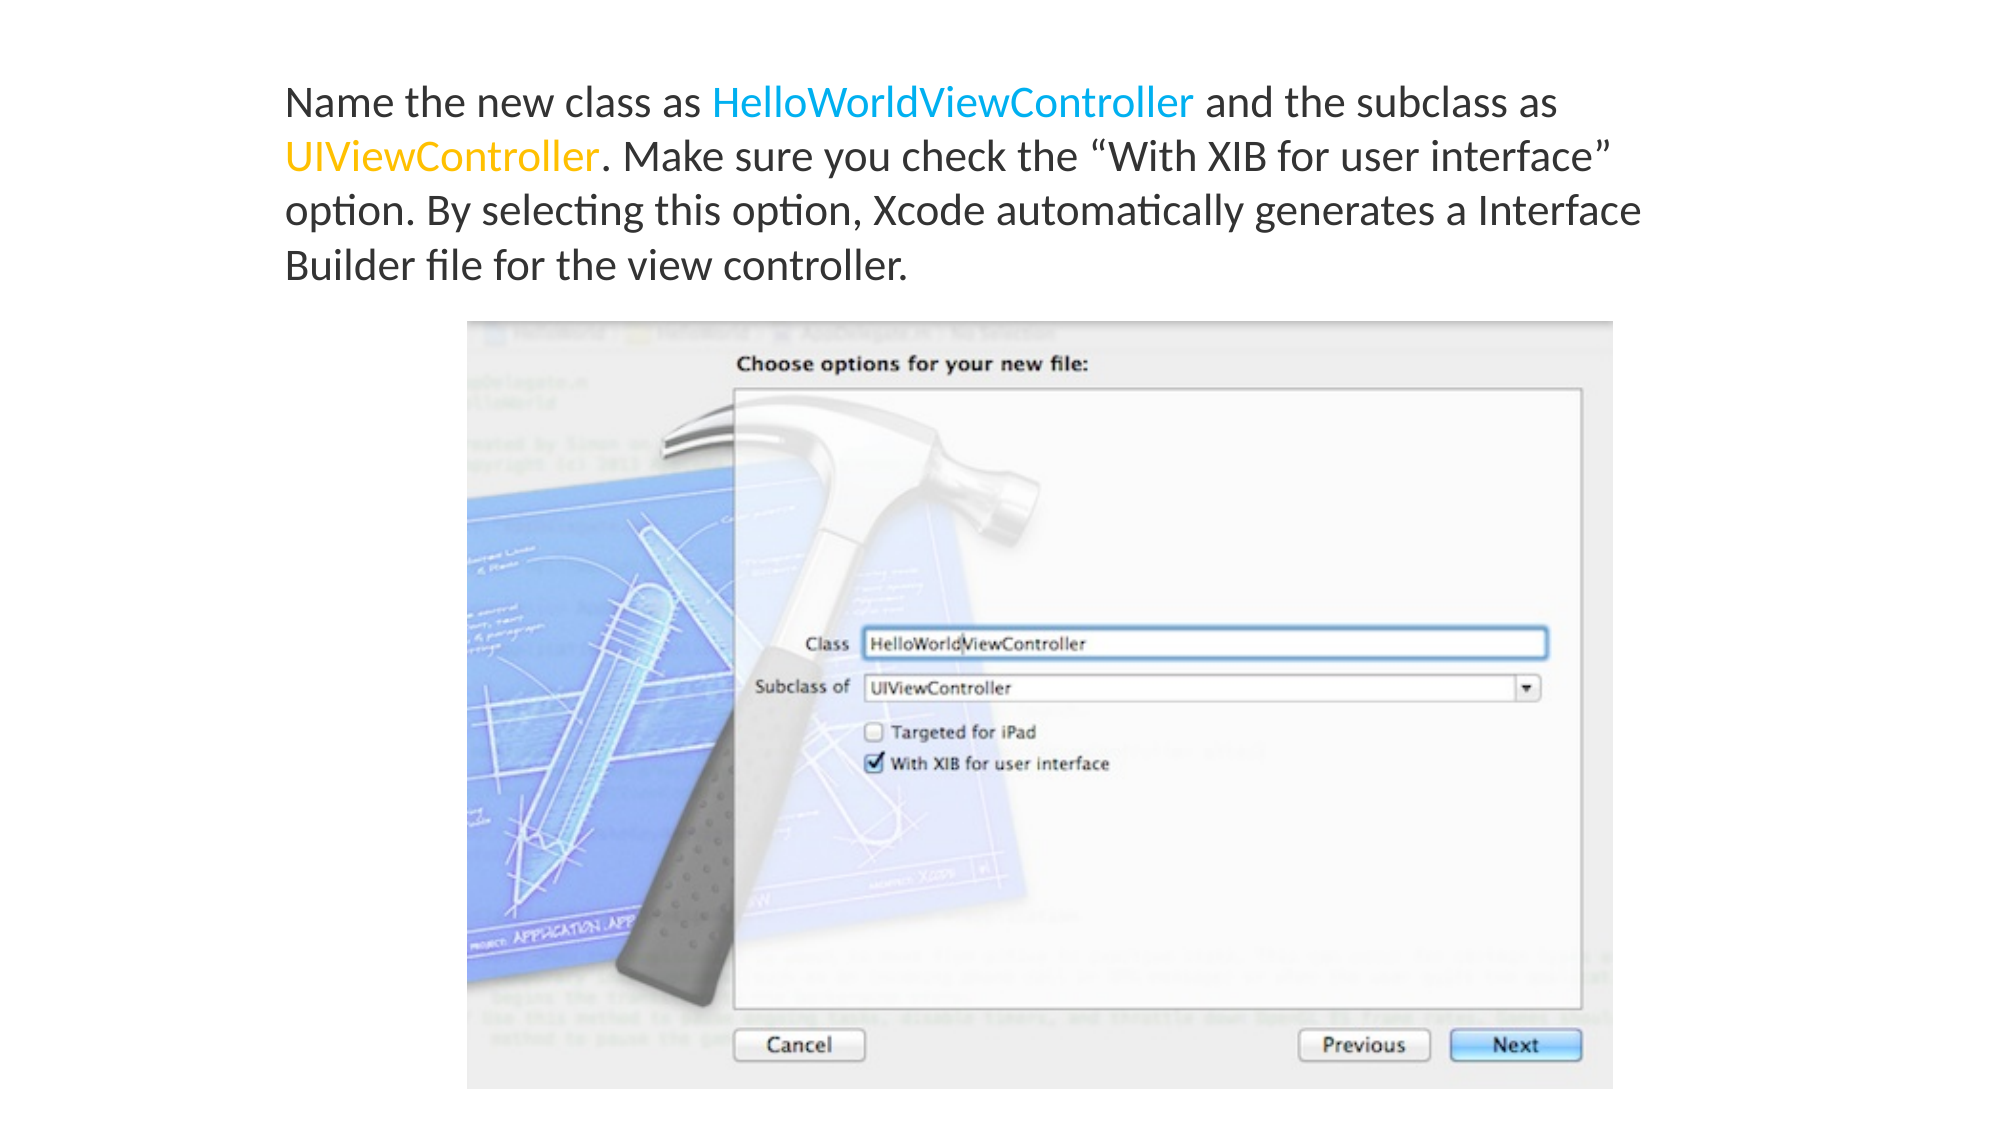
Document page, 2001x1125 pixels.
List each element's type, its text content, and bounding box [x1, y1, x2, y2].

text_box Name the new class as HelloWorldViewController and the subclass as UIViewController. Make sure you check the “With XIB for user interface” option. By selecting this option, Xcode automatically generates a Interface Builder file for the view controller. [270, 64, 1675, 297]
picture [467, 321, 1613, 1089]
